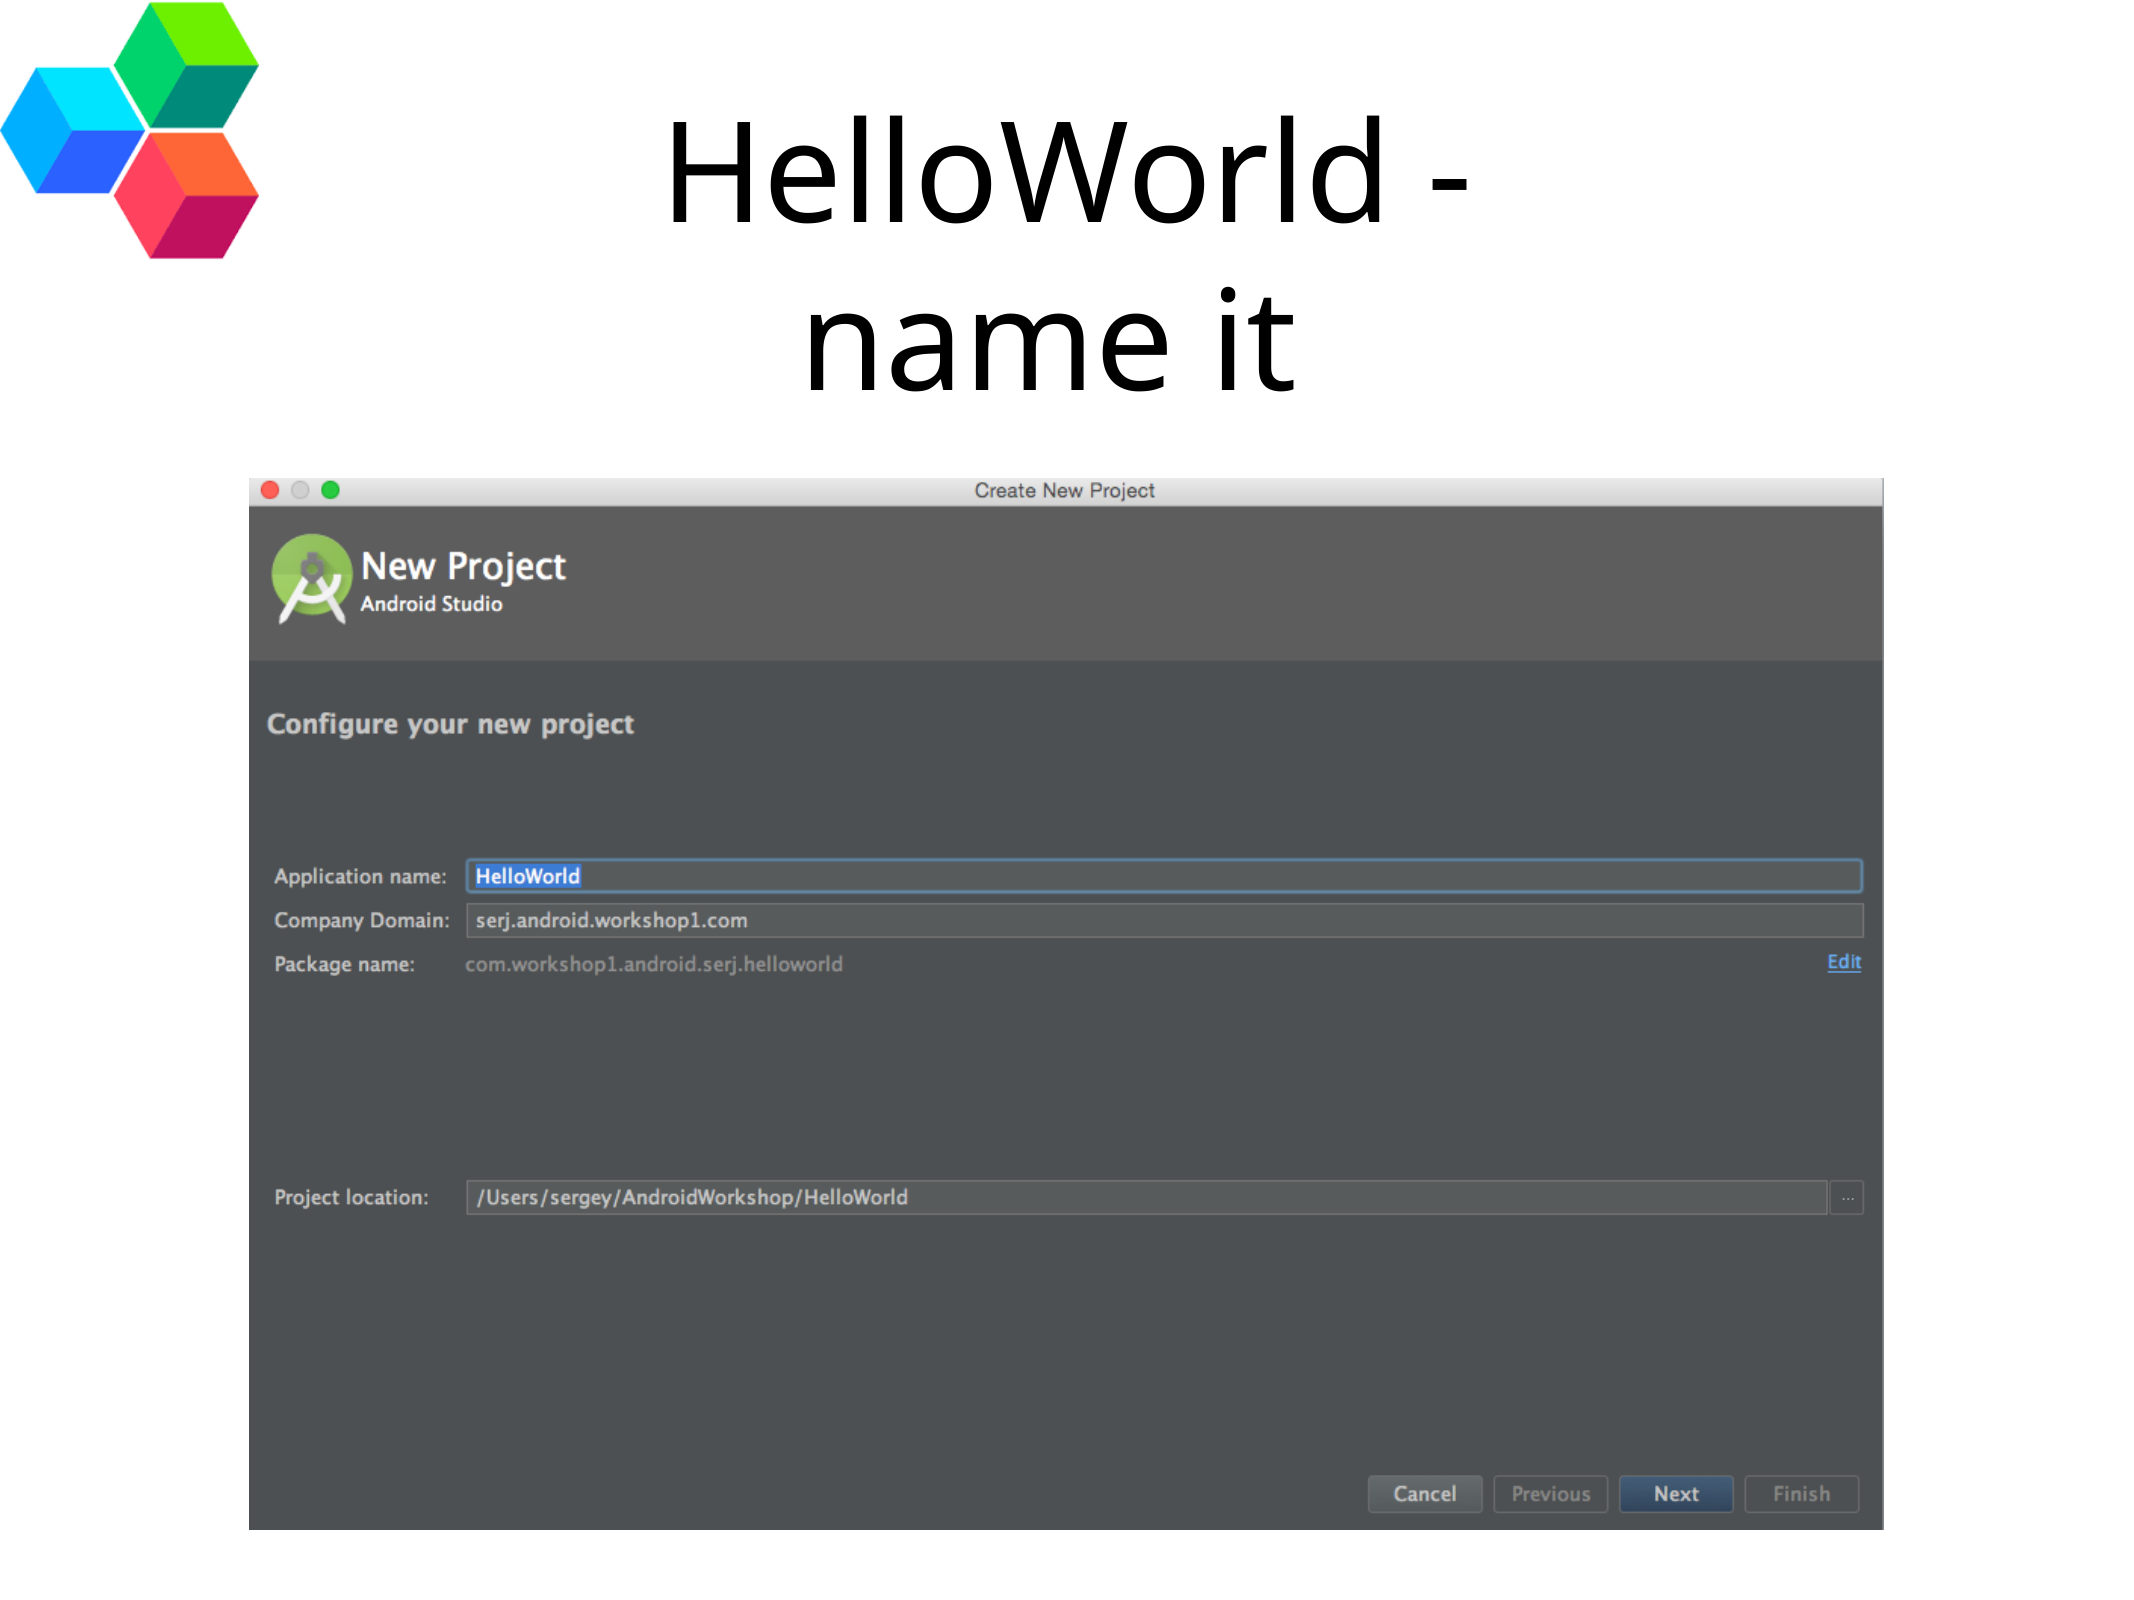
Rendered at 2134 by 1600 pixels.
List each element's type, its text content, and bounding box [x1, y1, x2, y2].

picture [0, 1, 259, 260]
title HelloWorld - name it [155, 72, 1978, 428]
picture [249, 478, 1884, 1530]
